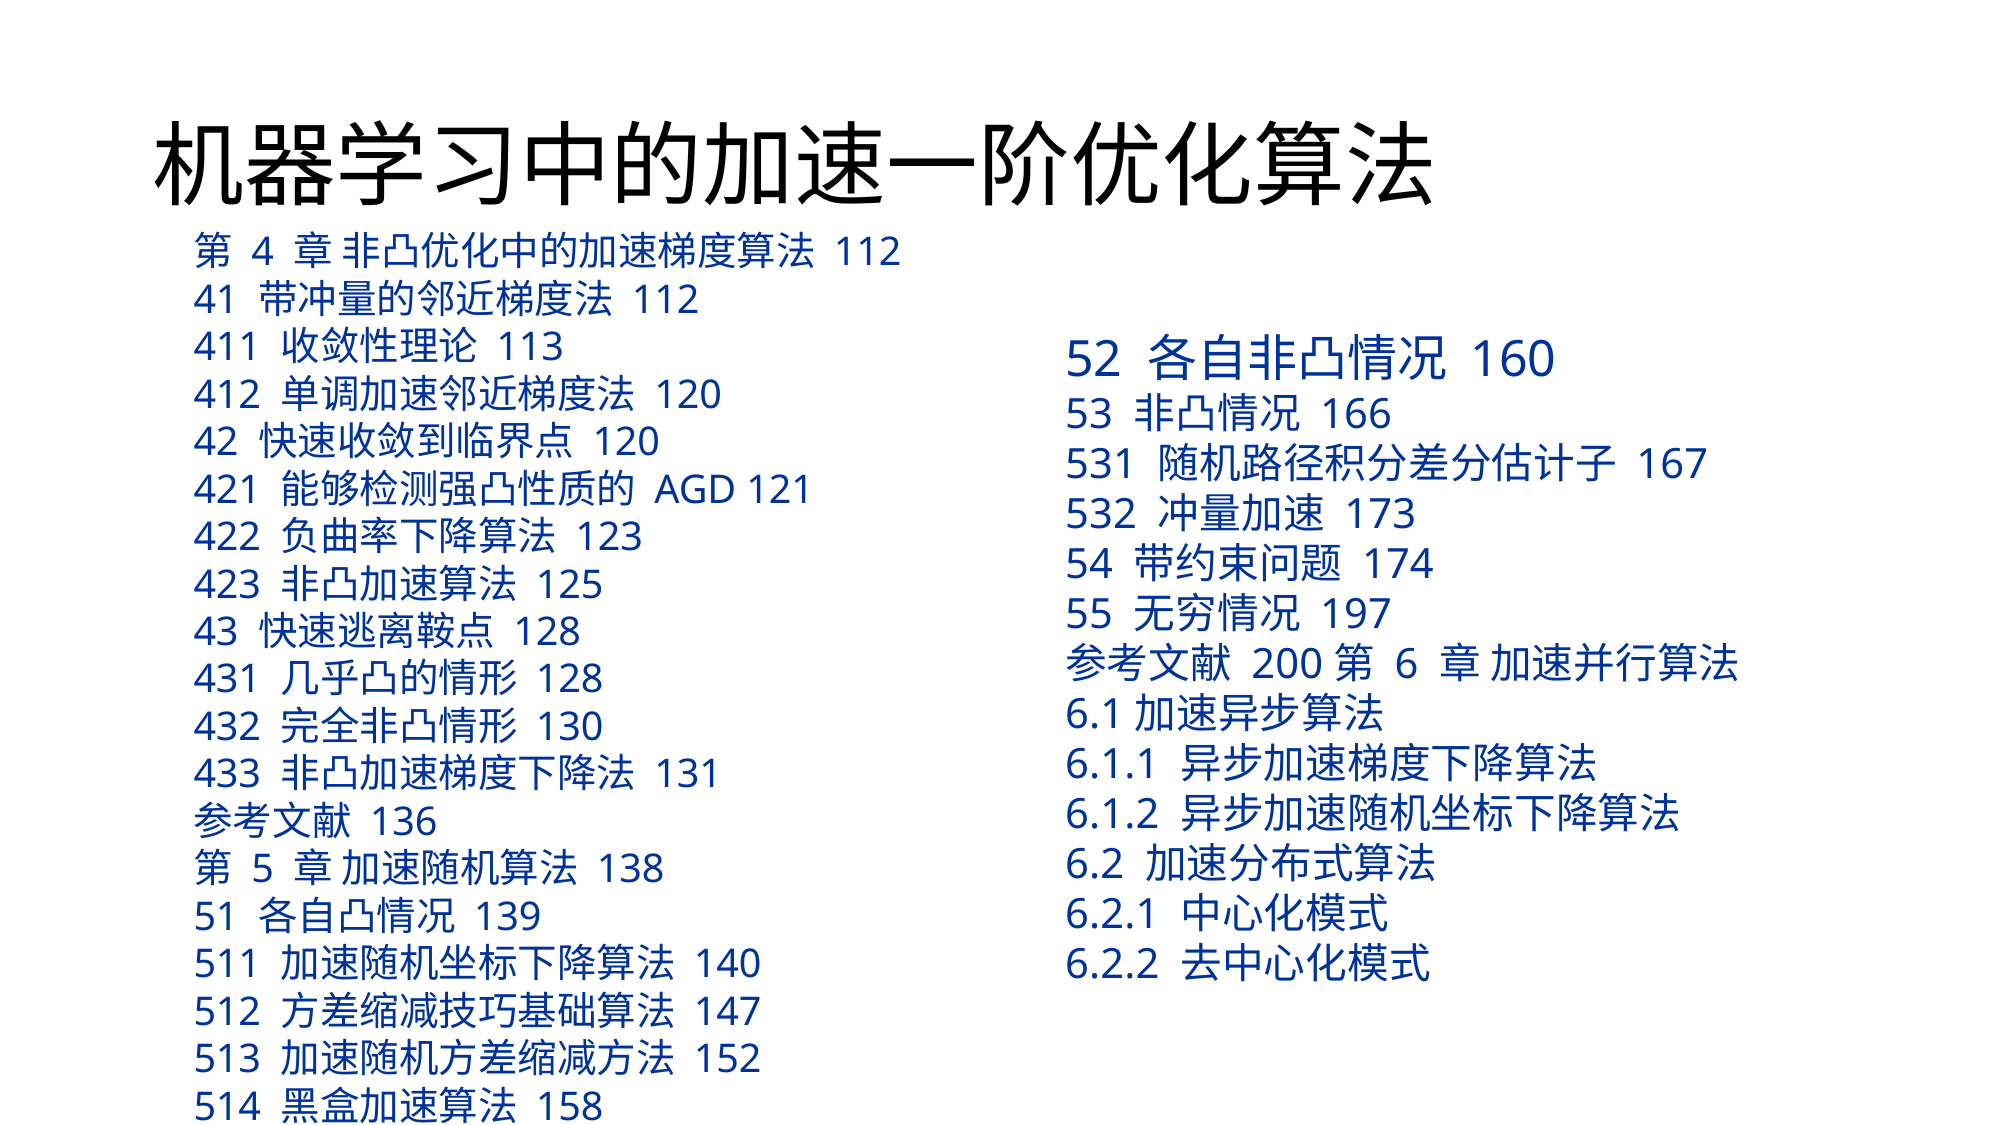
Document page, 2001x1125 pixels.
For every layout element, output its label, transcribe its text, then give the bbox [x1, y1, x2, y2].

text_box 52 各自非凸情况 160 53 非凸情况 166 531 随机路径积分差分估计子 167 532 冲量加速 173 54 带约束问题 174 55 无穷情况 197 参考文献 200第 6 章 加速并行算法 6.1加速异步算法 6.1.1 异步加速梯度下降算法 6.1.2 异步加速随机坐标下降算法 6.2 加速分布式算法 6.2.1 中心化模式 6.2.2 去中心化模式 [1050, 319, 1823, 995]
text_box 第 4 章 非凸优化中的加速梯度算法 112 41 带冲量的邻近梯度法 112 411 收敛性理论 113 412 单调加速邻近梯度法 120 42 快速收敛到临界点 120 421 能够检测强凸性质的 AGD 121 422 负曲率下降算法 123 423 非凸加速算法 125 43 快速逃离鞍点 128 431 几乎凸的情形 128 432 完全非凸情形 130 433 非凸加速梯度下降法 131 参考文献 136 第 5 章 加速随机算法 138 51 各自凸情况 139 511 加速随机坐标下降算法 140 512 方差缩减技巧基础算法 147 513 加速随机方差缩减方法 152 514 黑盒加速算法 158 [178, 278, 1647, 1125]
title 机器学习中的加速一阶优化算法 [137, 59, 1863, 278]
